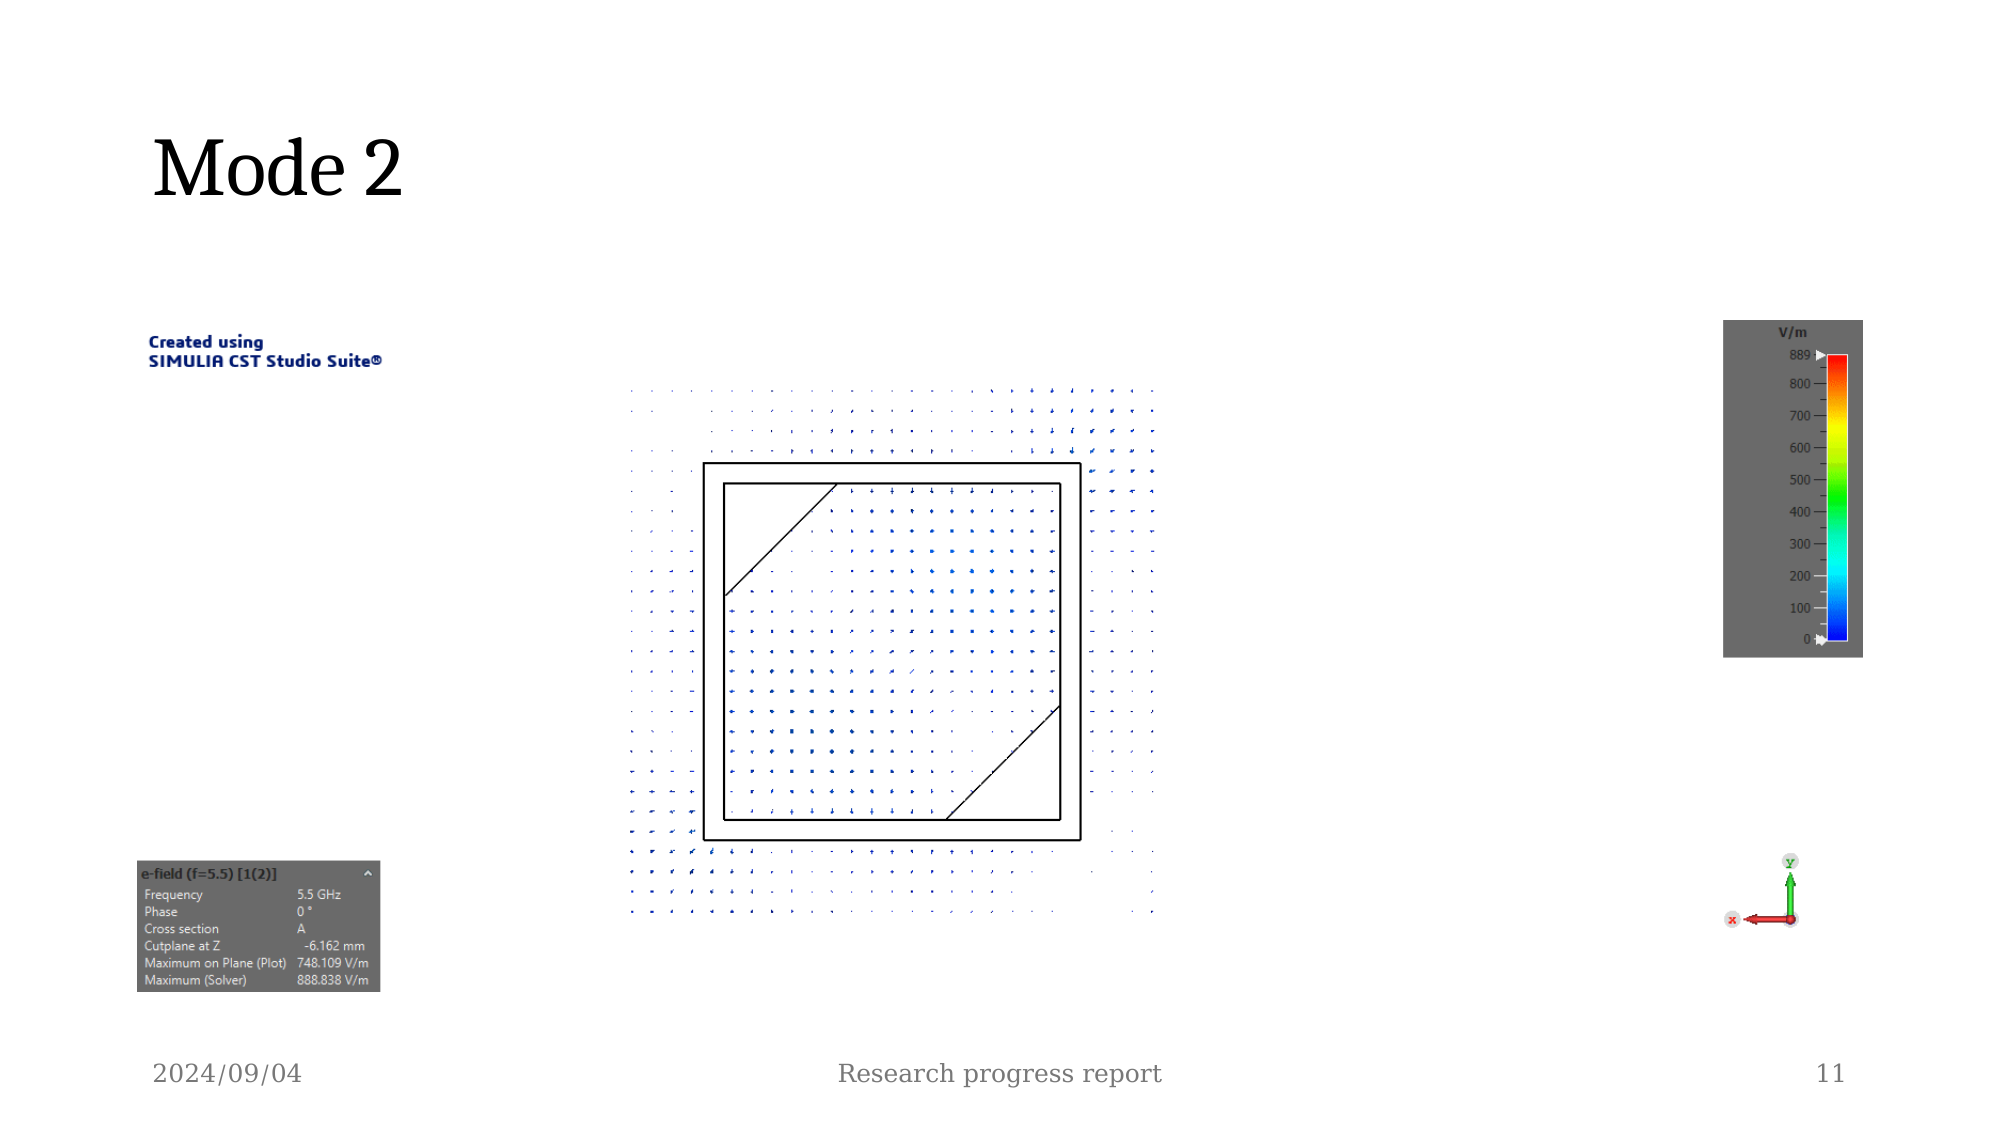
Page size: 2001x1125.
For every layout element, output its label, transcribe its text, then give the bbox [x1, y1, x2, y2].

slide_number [137, 1042, 588, 1103]
footer Research progress report [662, 1042, 1338, 1103]
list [136, 320, 1863, 993]
title Mode 2 [137, 59, 1863, 278]
slide_number 11 [1412, 1042, 1863, 1103]
